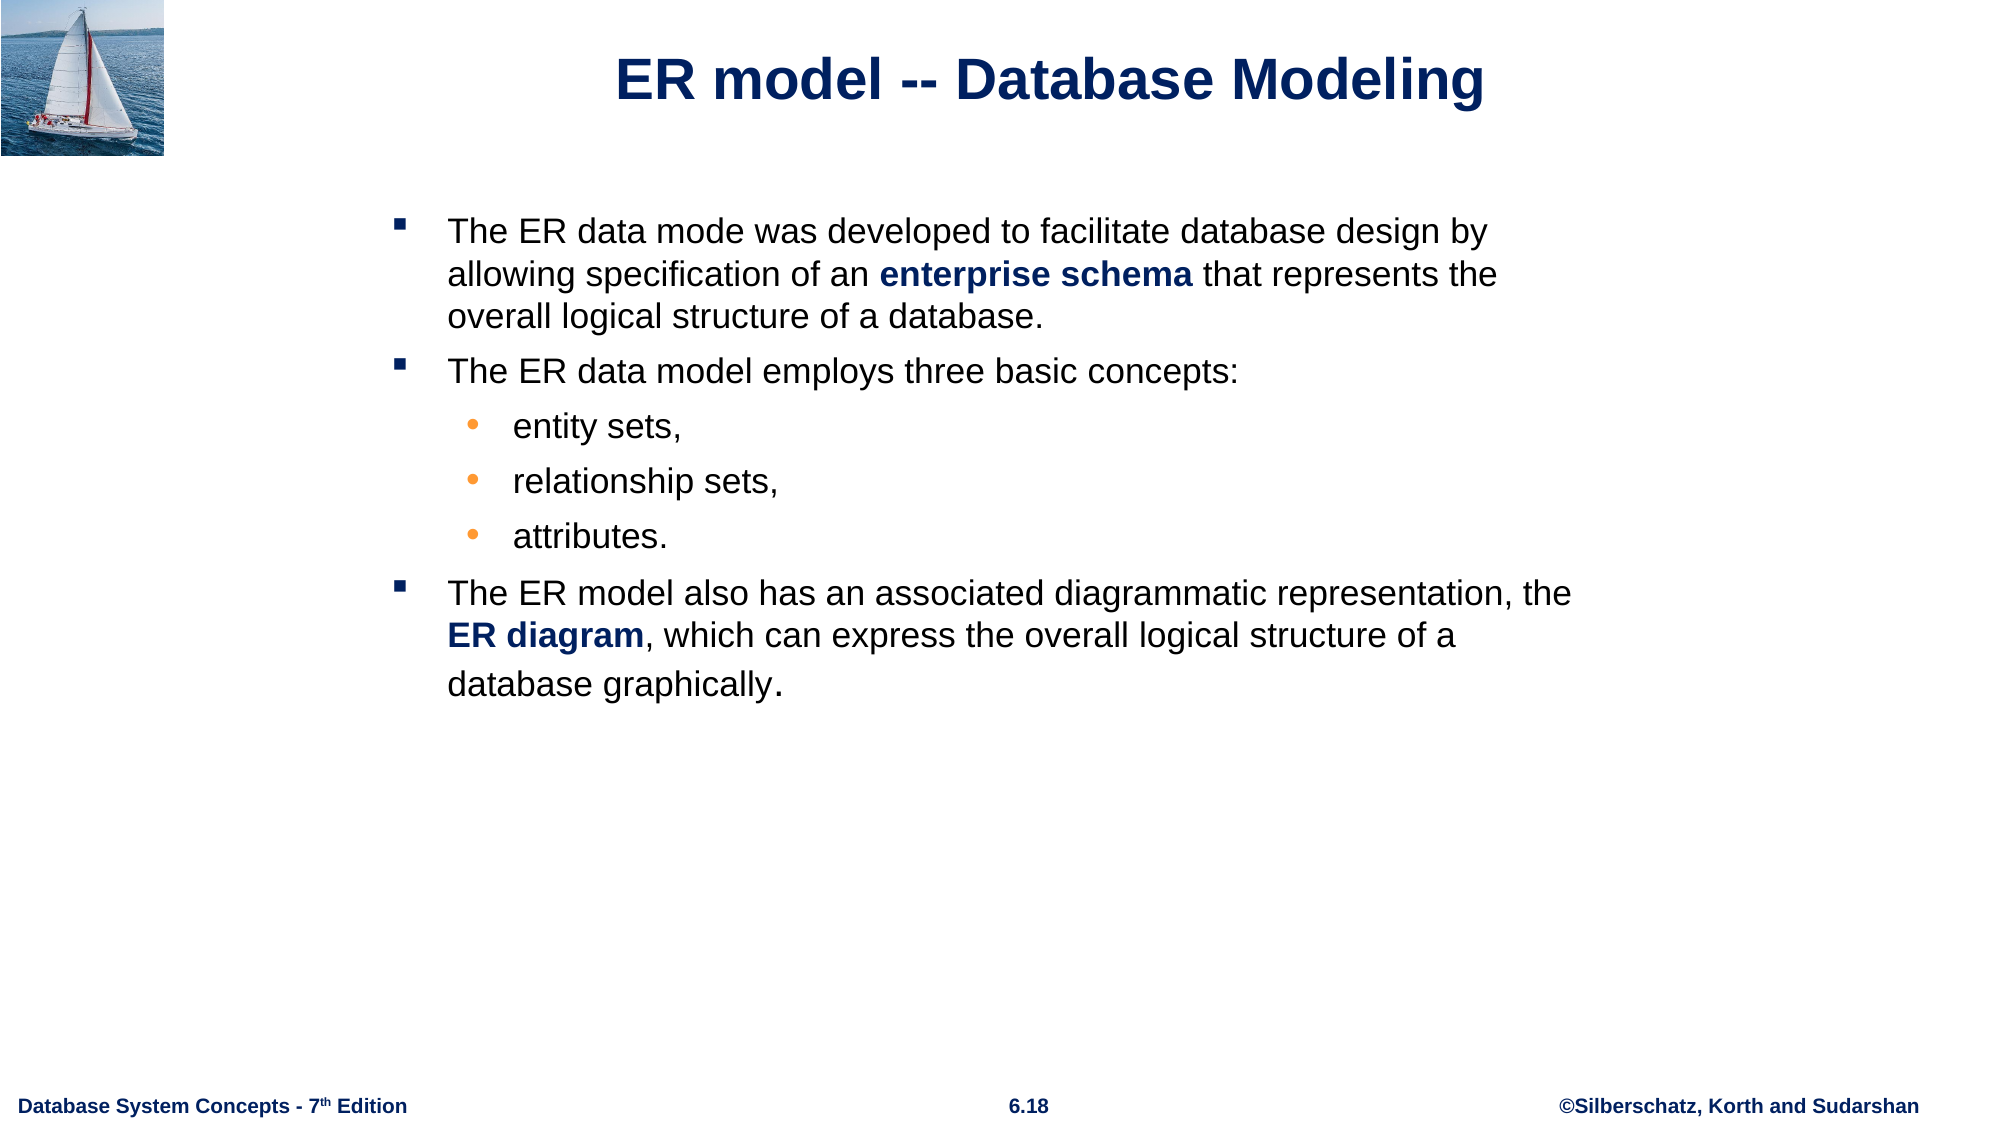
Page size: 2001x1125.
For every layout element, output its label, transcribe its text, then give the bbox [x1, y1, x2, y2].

picture [1, 0, 164, 156]
list The ER data mode was developed to facilitate database design by allowing specification of an enterprise schema that represents the overall logical structure of a database. The ER data model employs three basic concepts: entity sets, relationship sets, attributes. The ER model also has an associated diagrammatic representation, the ER diagram, which can express the overall logical structure of a database graphically. [376, 200, 1626, 804]
title ER model -- Database Modeling [167, 18, 1935, 120]
